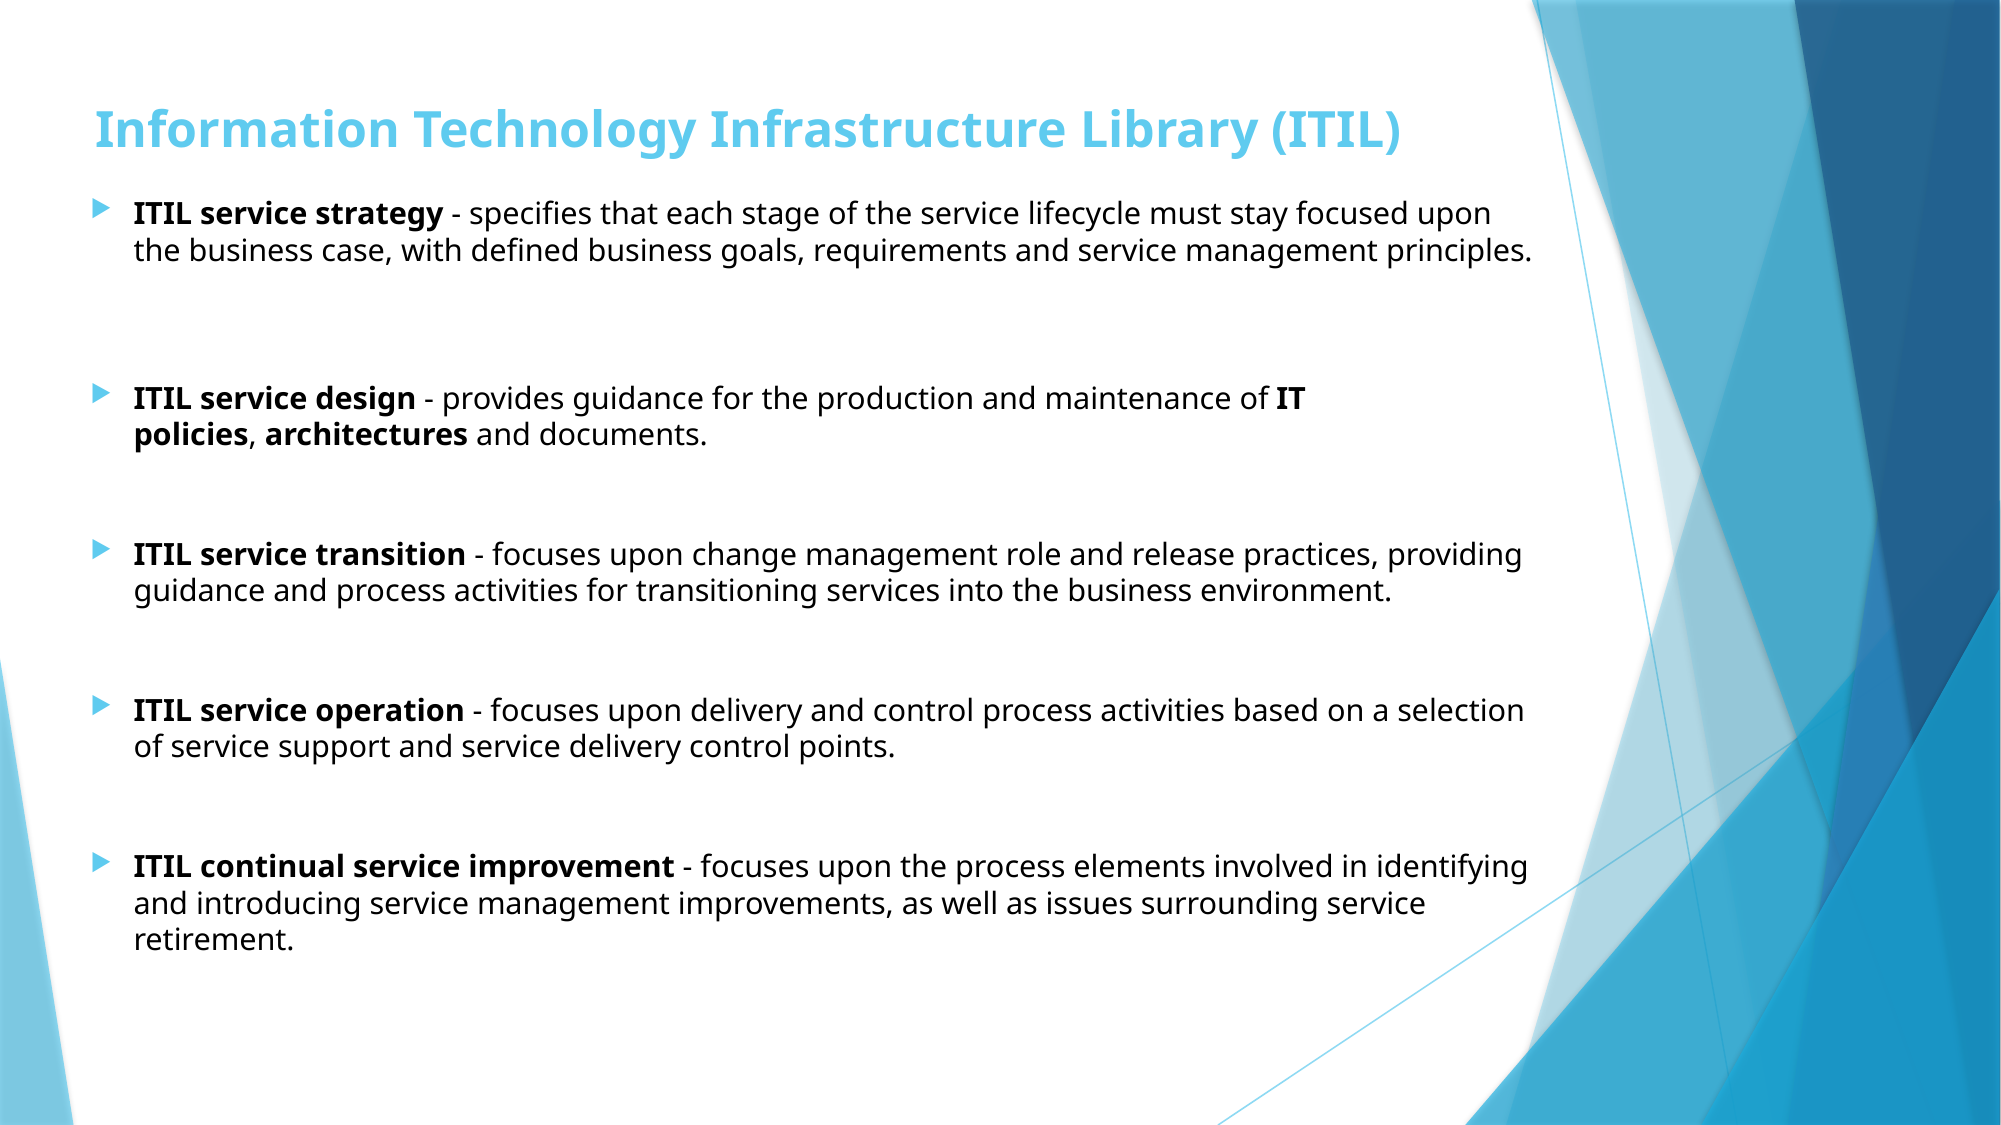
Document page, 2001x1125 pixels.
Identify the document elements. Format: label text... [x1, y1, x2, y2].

list ITIL service strategy - specifies that each stage of the service lifecycle must stay focused upon the business case, with defined business goals, requirements and service management principles. ITIL service design - provides guidance for the production and maintenance of IT policies, architectures and documents. ITIL service transition - focuses upon change management role and release practices, providing guidance and process activities for transitioning services into the business environment. ITIL service operation - focuses upon delivery and control process activities based on a selection of service support and service delivery control points. ITIL continual service improvement - focuses upon the process elements involved in identifying and introducing service management improvements, as well as issues surrounding service retirement. [6, 186, 1550, 996]
title Information Technology Infrastructure Library (ITIL) [80, 90, 1491, 168]
